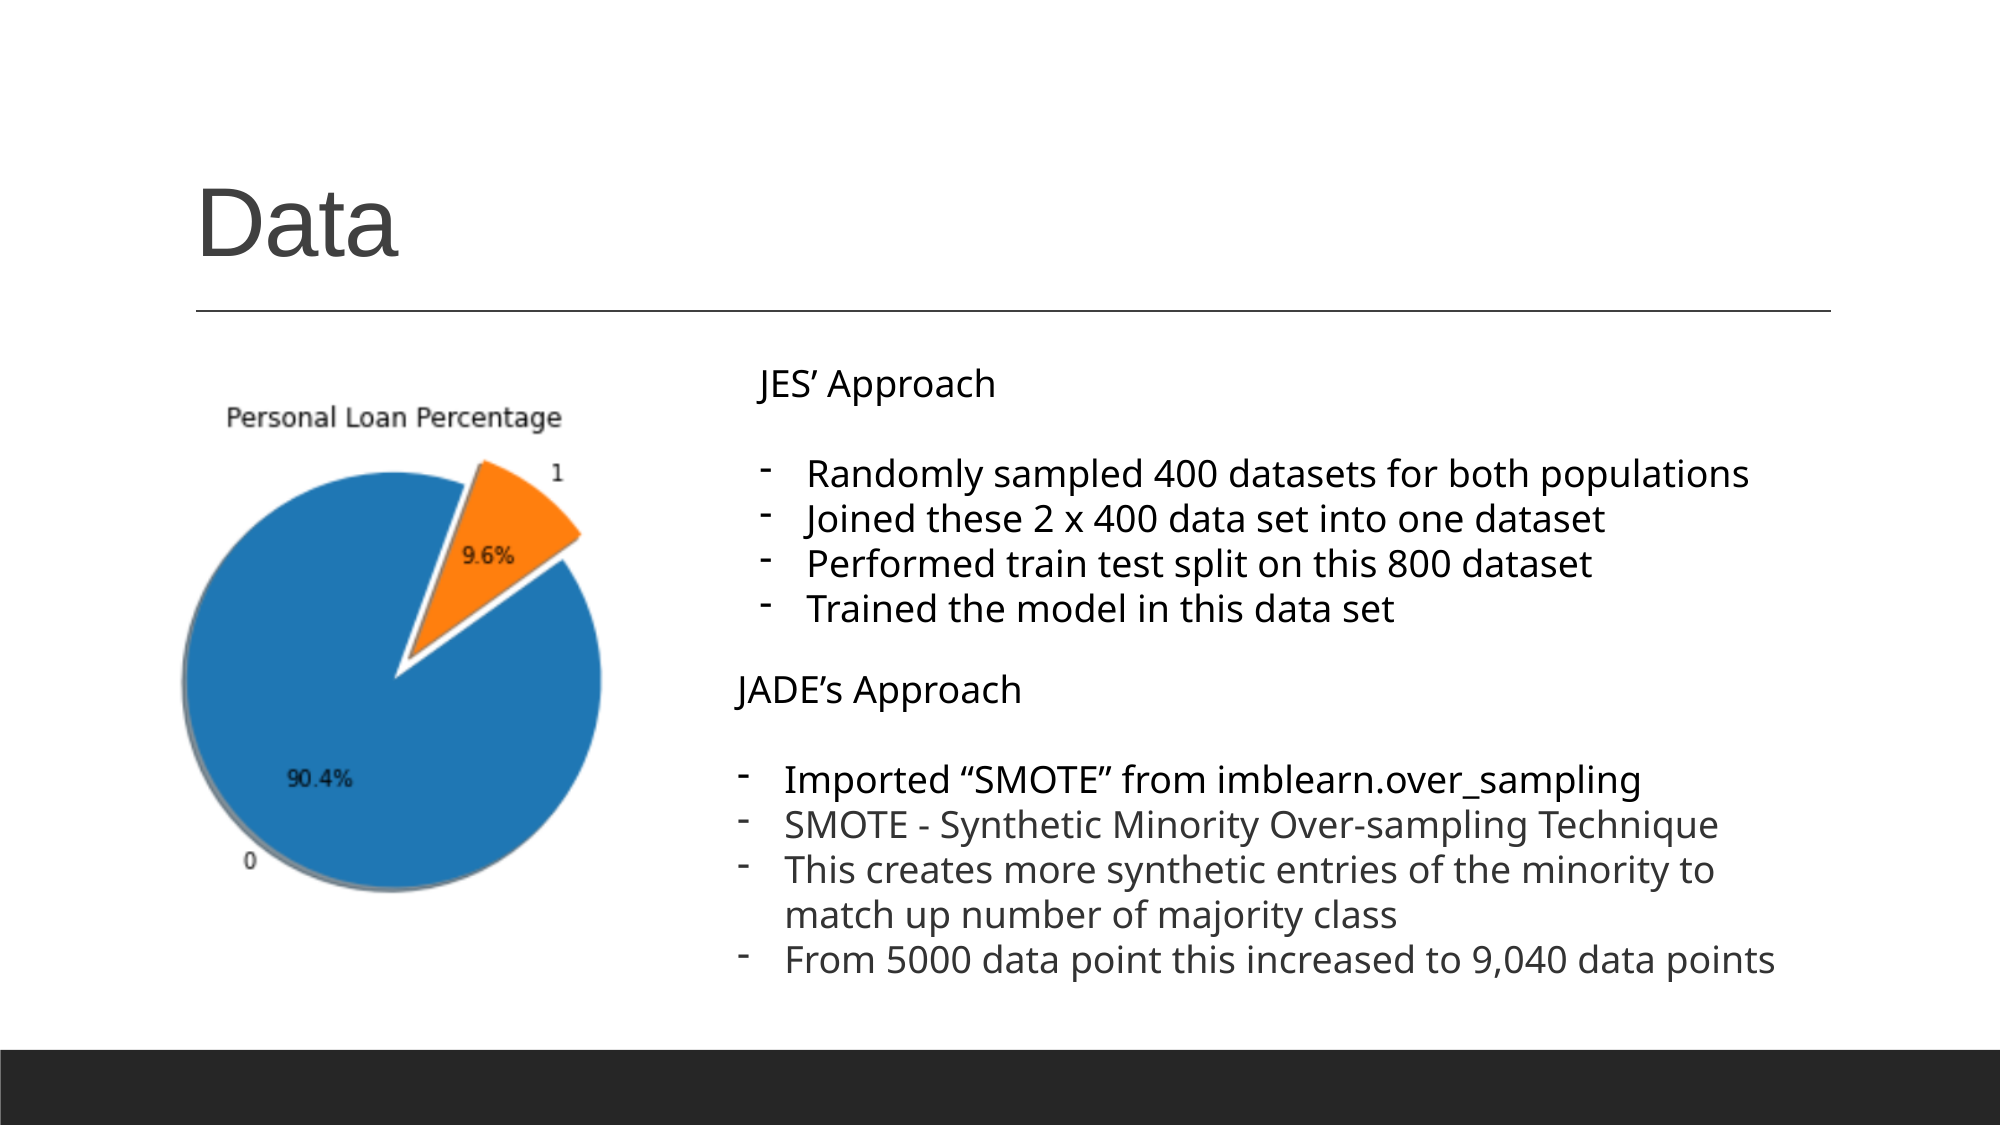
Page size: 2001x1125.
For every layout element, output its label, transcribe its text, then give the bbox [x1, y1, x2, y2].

picture [134, 394, 634, 924]
title Data [180, 47, 1830, 285]
text_box JADE’s Approach Imported “SMOTE” from imblearn.over_sampling SMOTE - Synthetic Minority Over-sampling Technique This creates more synthetic entries of the minority to match up number of majority class From 5000 data point this increased to 9,040 data points [722, 658, 1808, 989]
text_box JES’ Approach Randomly sampled 400 datasets for both populations Joined these 2 x 400 data set into one dataset Performed train test split on this 800 dataset Trained the model in this data set [744, 352, 1830, 637]
